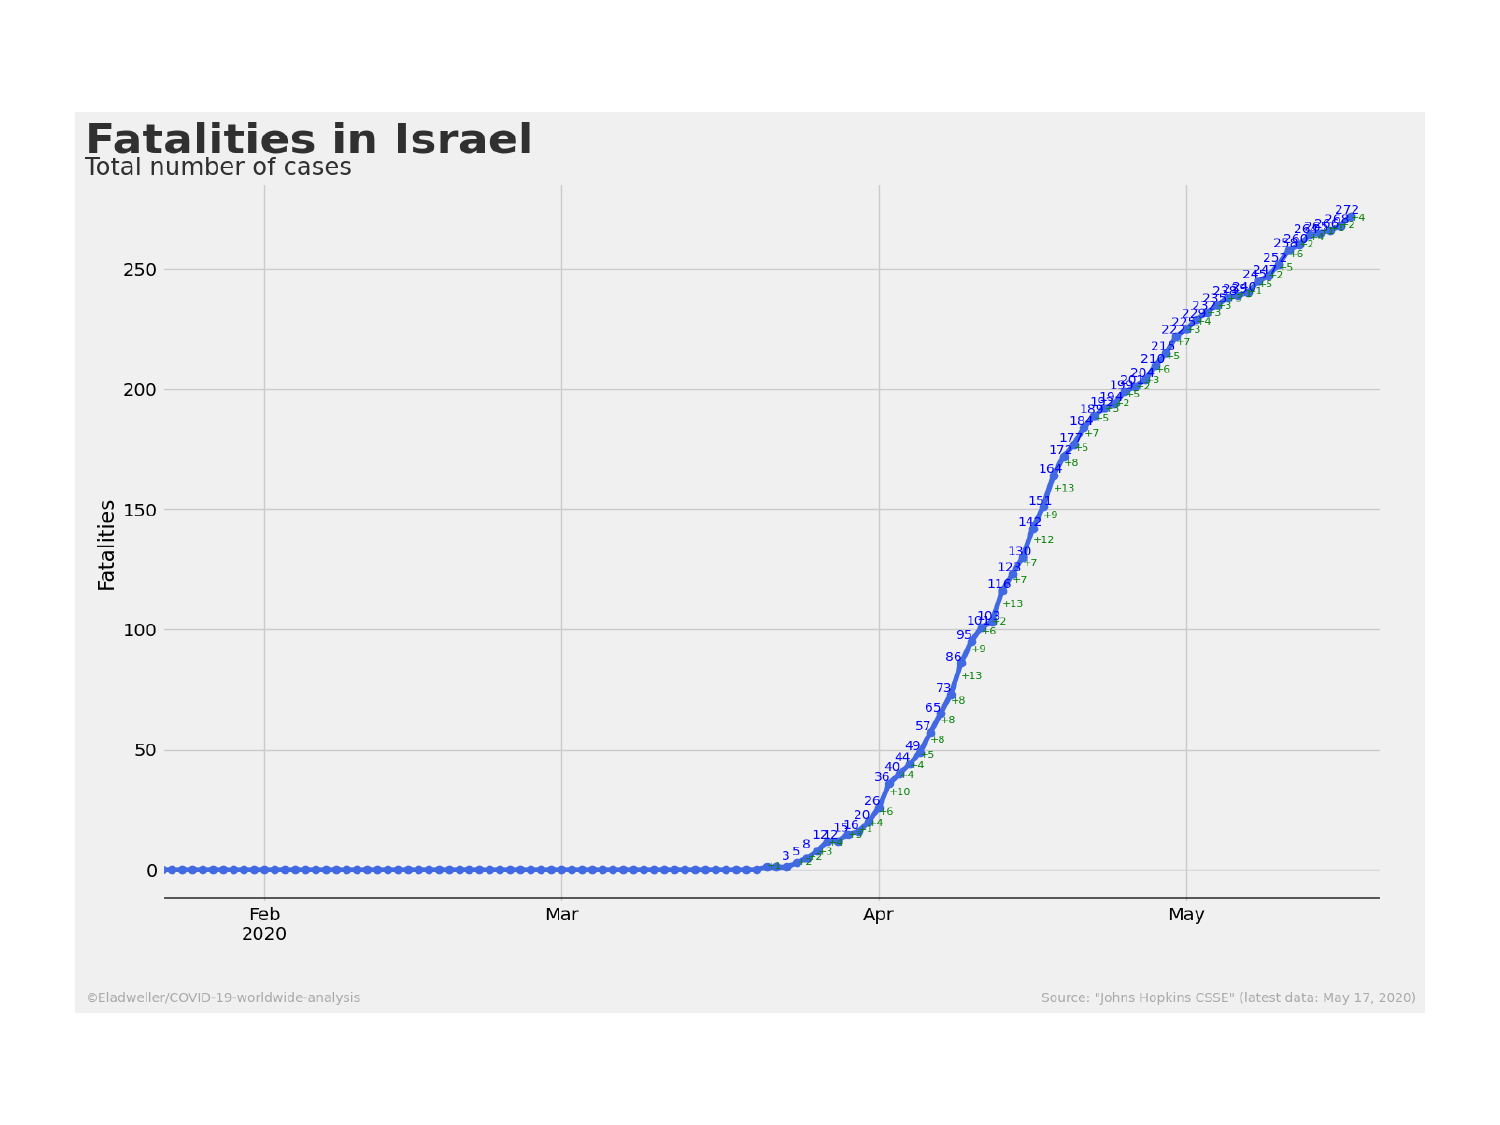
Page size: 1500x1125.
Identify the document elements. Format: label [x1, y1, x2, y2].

picture [74, 112, 1426, 1013]
